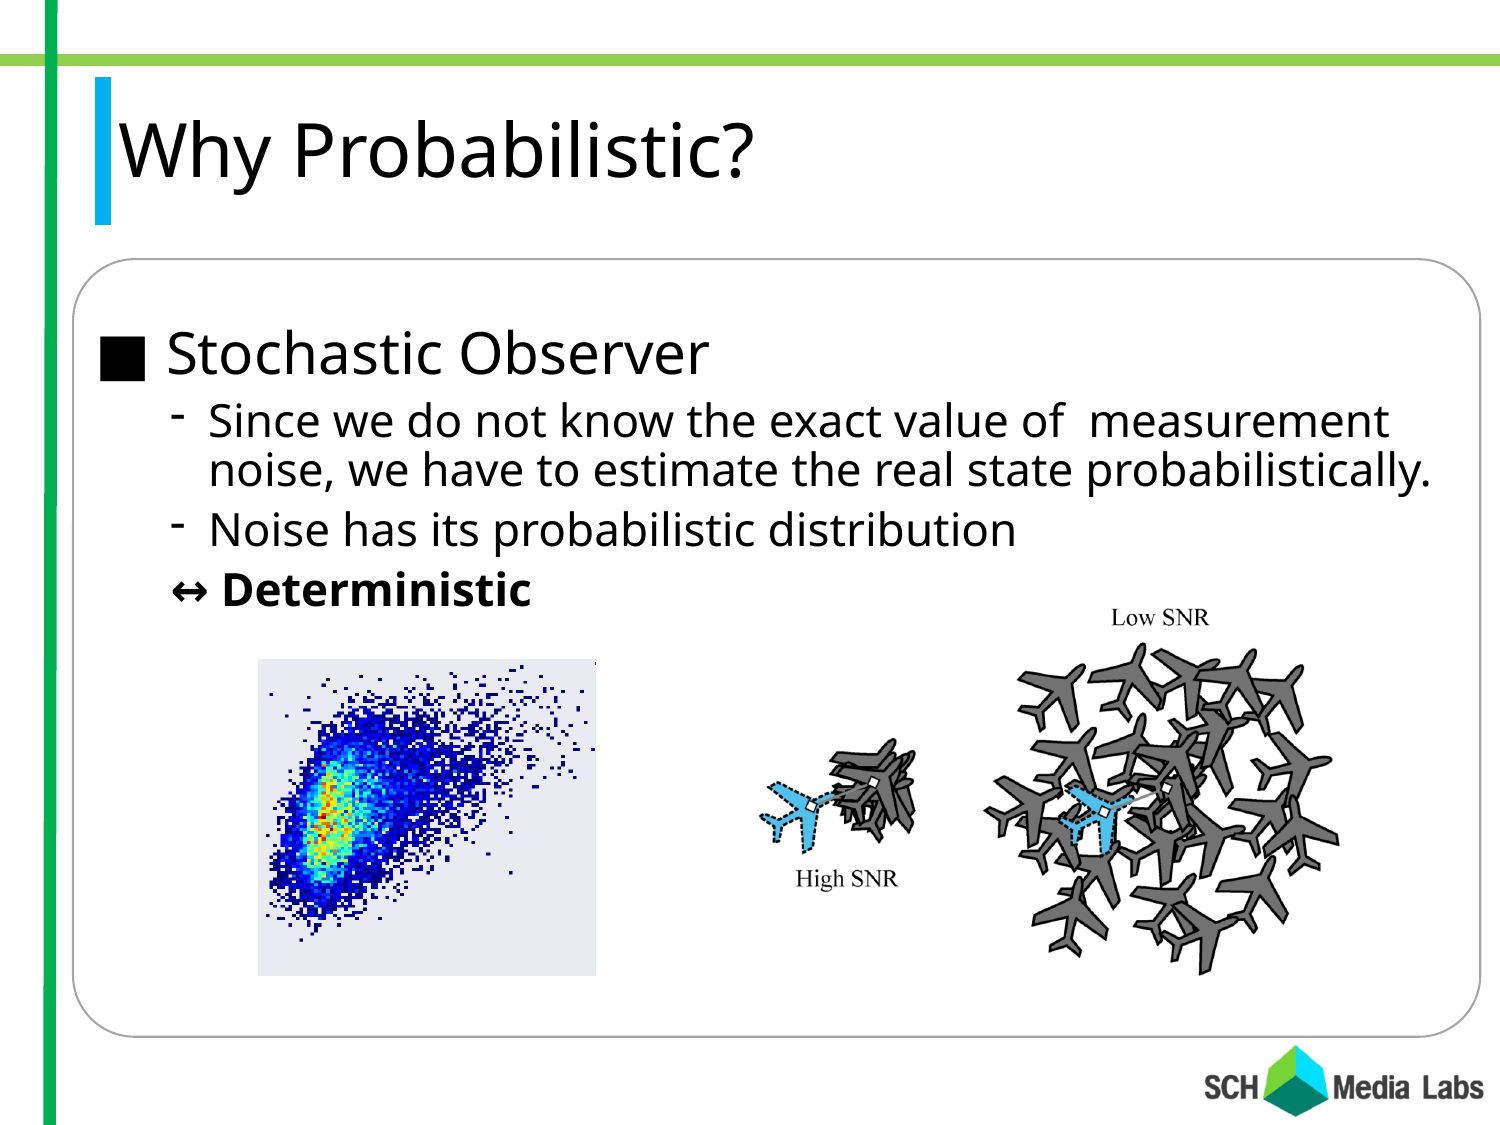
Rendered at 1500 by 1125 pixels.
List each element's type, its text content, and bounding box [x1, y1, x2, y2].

picture [754, 603, 1341, 977]
title Why Probabilistic? [103, 71, 1397, 236]
picture [258, 659, 596, 977]
text_box ■ Stochastic Observer Since we do not know the exact value of measurement noise, we have to estimate the real state probabilistically. Noise has its probabilistic distribution ↔ Deterministic [80, 316, 1454, 913]
picture [1186, 1038, 1500, 1125]
